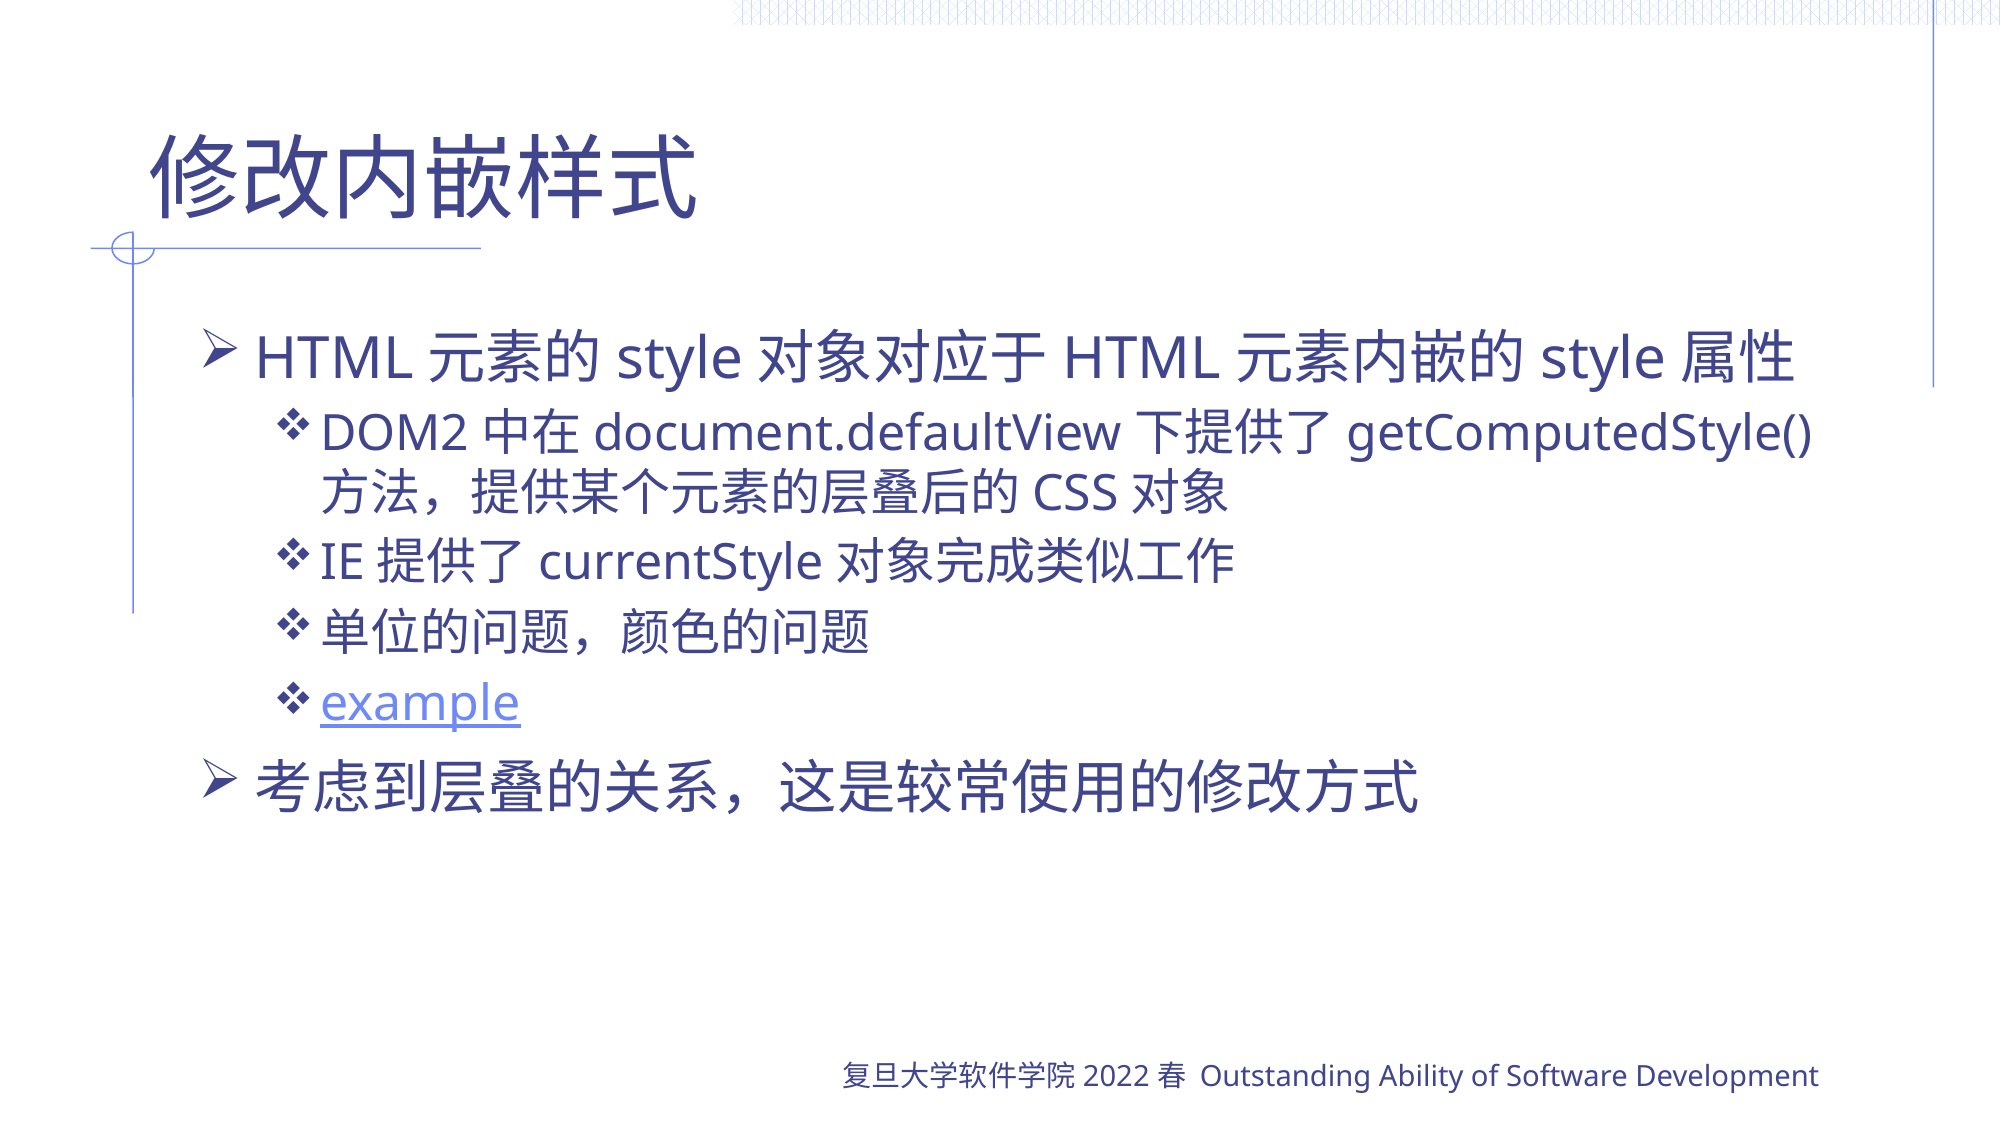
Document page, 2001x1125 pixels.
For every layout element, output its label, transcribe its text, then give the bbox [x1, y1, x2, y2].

title 修改内嵌样式 [133, 50, 1834, 238]
list HTML元素的style对象对应于HTML元素内嵌的style属性 DOM2中在document.defaultView下提供了getComputedStyle()方法，提供某个元素的层叠后的CSS对象 IE提供了currentStyle对象完成类似工作 单位的问题，颜色的问题 example 考虑到层叠的关系，这是较常使用的修改方式 [183, 312, 1884, 988]
